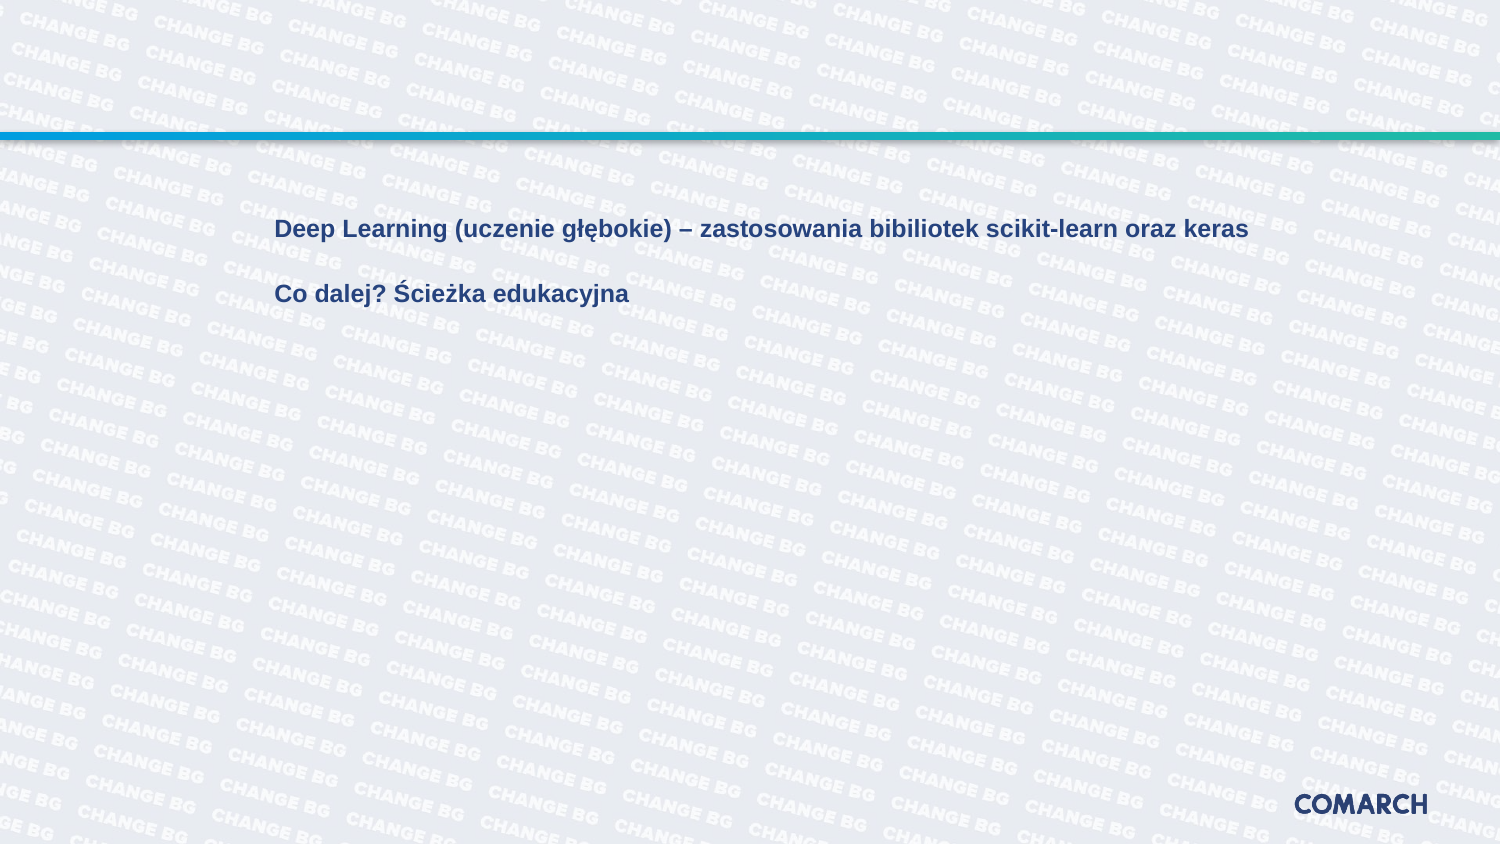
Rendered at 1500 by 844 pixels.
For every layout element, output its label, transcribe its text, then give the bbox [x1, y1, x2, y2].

picture [1294, 793, 1427, 814]
list Deep Learning (uczenie głębokie) – zastosowania bibiliotek scikit-learn oraz keras [259, 203, 1500, 250]
list Co dalej? Ścieżka edukacyjna [259, 269, 1425, 315]
